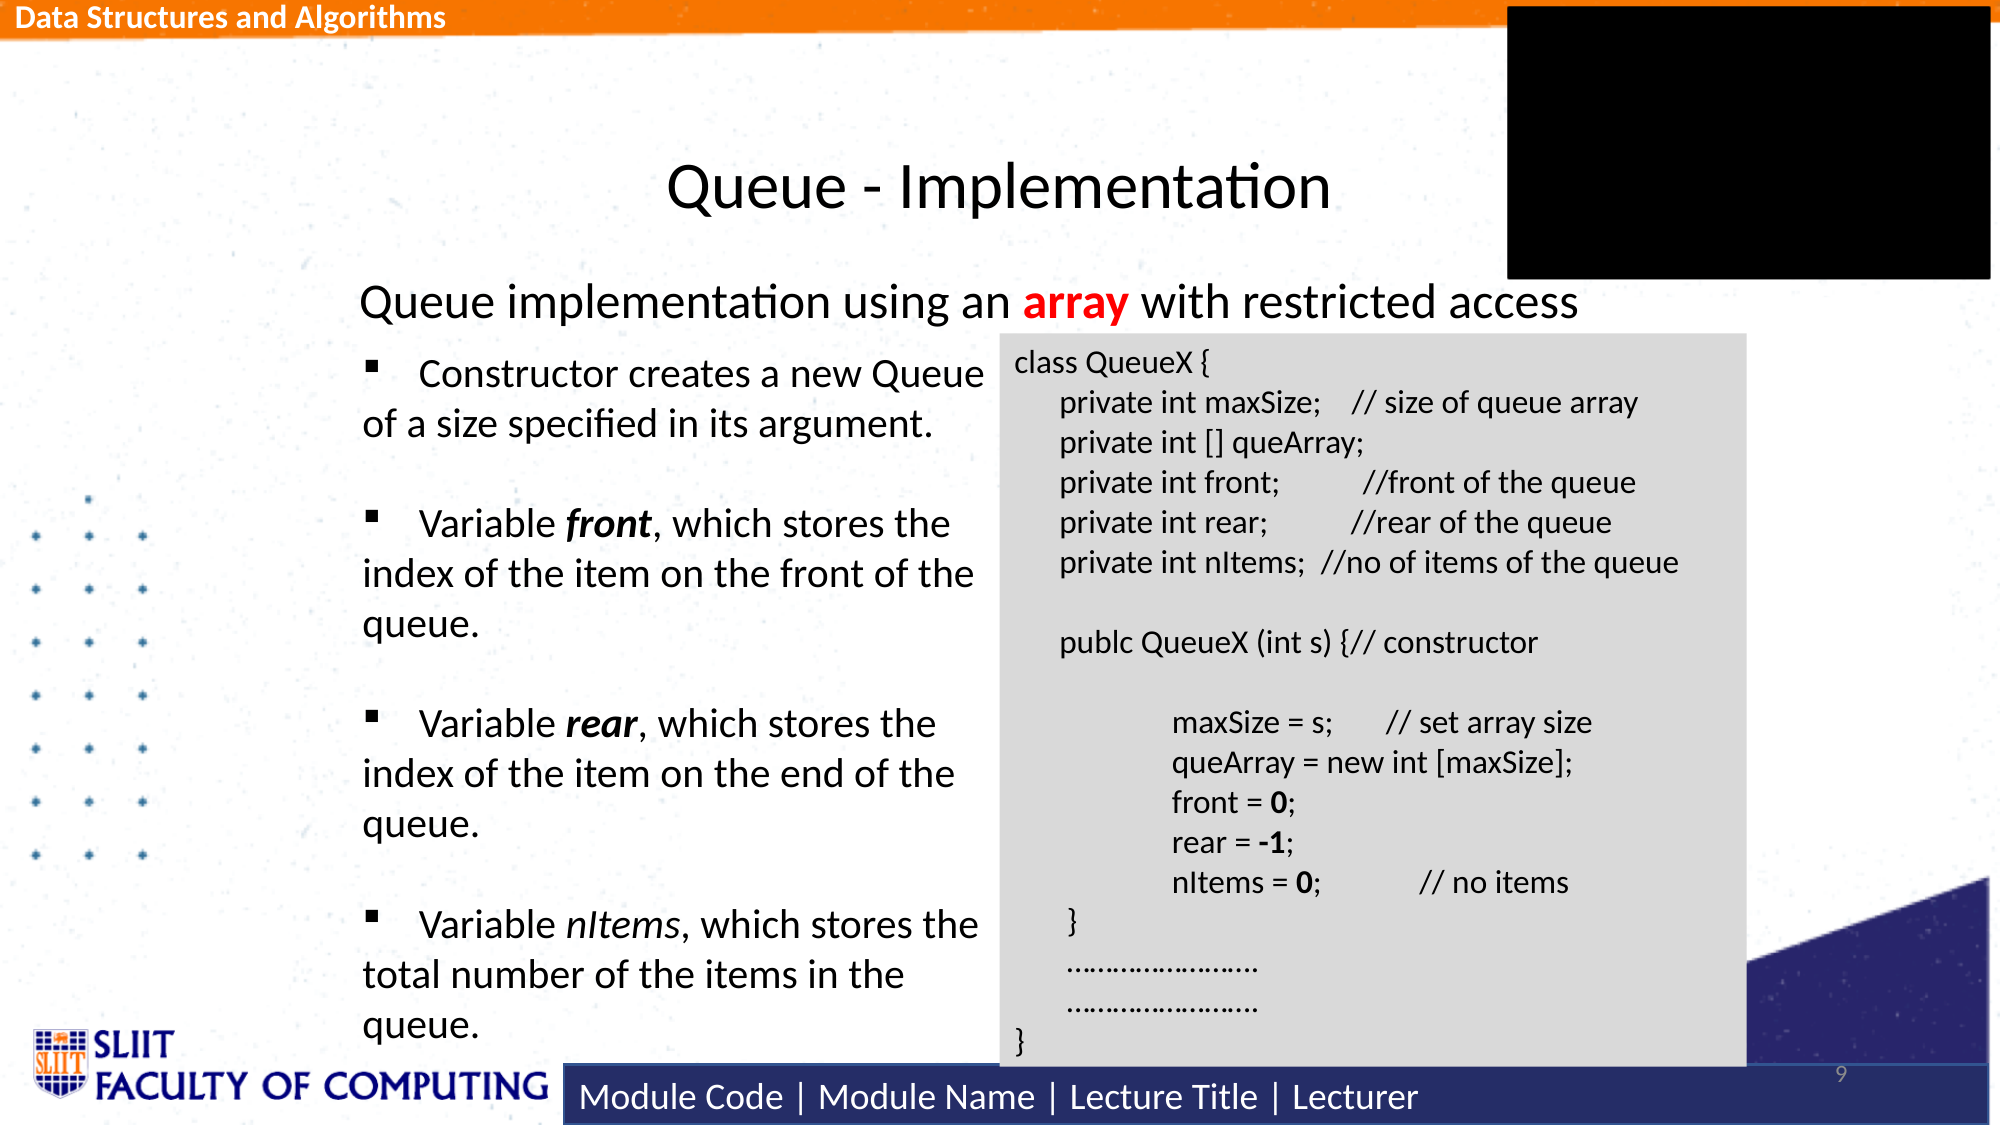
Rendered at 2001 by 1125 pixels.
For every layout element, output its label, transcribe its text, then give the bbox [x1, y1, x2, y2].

text_box Queue implementation using an array with restricted access [344, 260, 1695, 336]
slide_number 9 [1412, 1042, 1863, 1103]
title Queue - Implementation [437, 98, 1563, 231]
picture [0, 0, 2000, 1125]
text_box class QueueX { private int maxSize; // size of queue array private int [] queArray; private int front; //front of the queue private int rear; //rear of the queue private int nItems; //no of items of the queue publc QueueX (int s) {// constructor maxSize = s; // set array size queArray = new int [maxSize]; front = 0; rear = -1; nItems = 0; // no items } ……………………. ……………………. } [999, 333, 1747, 1067]
text_box Constructor creates a new Queue of a size specified in its argument. Variable front, which stores the index of the item on the front of the queue. Variable rear, which stores the index of the item on the end of the queue. Variable nItems, which stores the total number of the items in the queue. [347, 338, 1004, 1125]
